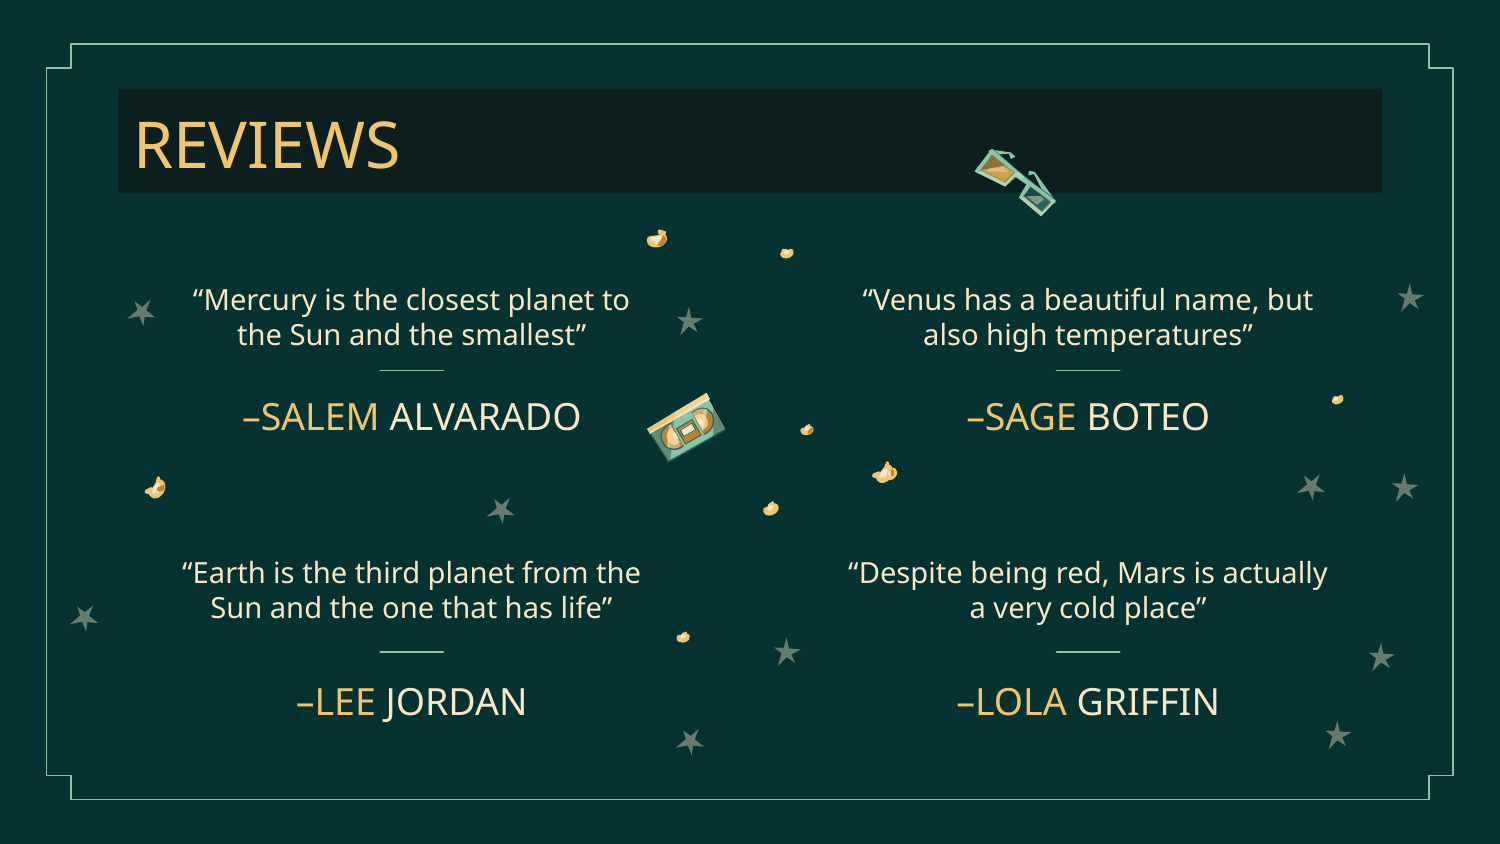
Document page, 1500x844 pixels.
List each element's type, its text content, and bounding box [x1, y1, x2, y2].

title –SAGE BOTEO [903, 378, 1345, 465]
title –SALEM ALVARADO [155, 378, 641, 465]
title –LEE JORDAN [155, 662, 668, 738]
subtitle “Mercury is the closest planet to the Sun and the smallest” [155, 266, 641, 360]
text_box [646, 229, 899, 643]
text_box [974, 148, 1057, 217]
subtitle “Despite being red, Mars is actually a very cold place” [903, 539, 1345, 632]
title REVIEWS [118, 88, 1382, 193]
subtitle “Venus has a beautiful name, but also high temperatures” [903, 266, 1345, 360]
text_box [646, 392, 728, 463]
subtitle “Earth is the third planet from the Sun and the one that has life” [155, 539, 641, 632]
title –LOLA GRIFFIN [831, 662, 1345, 738]
